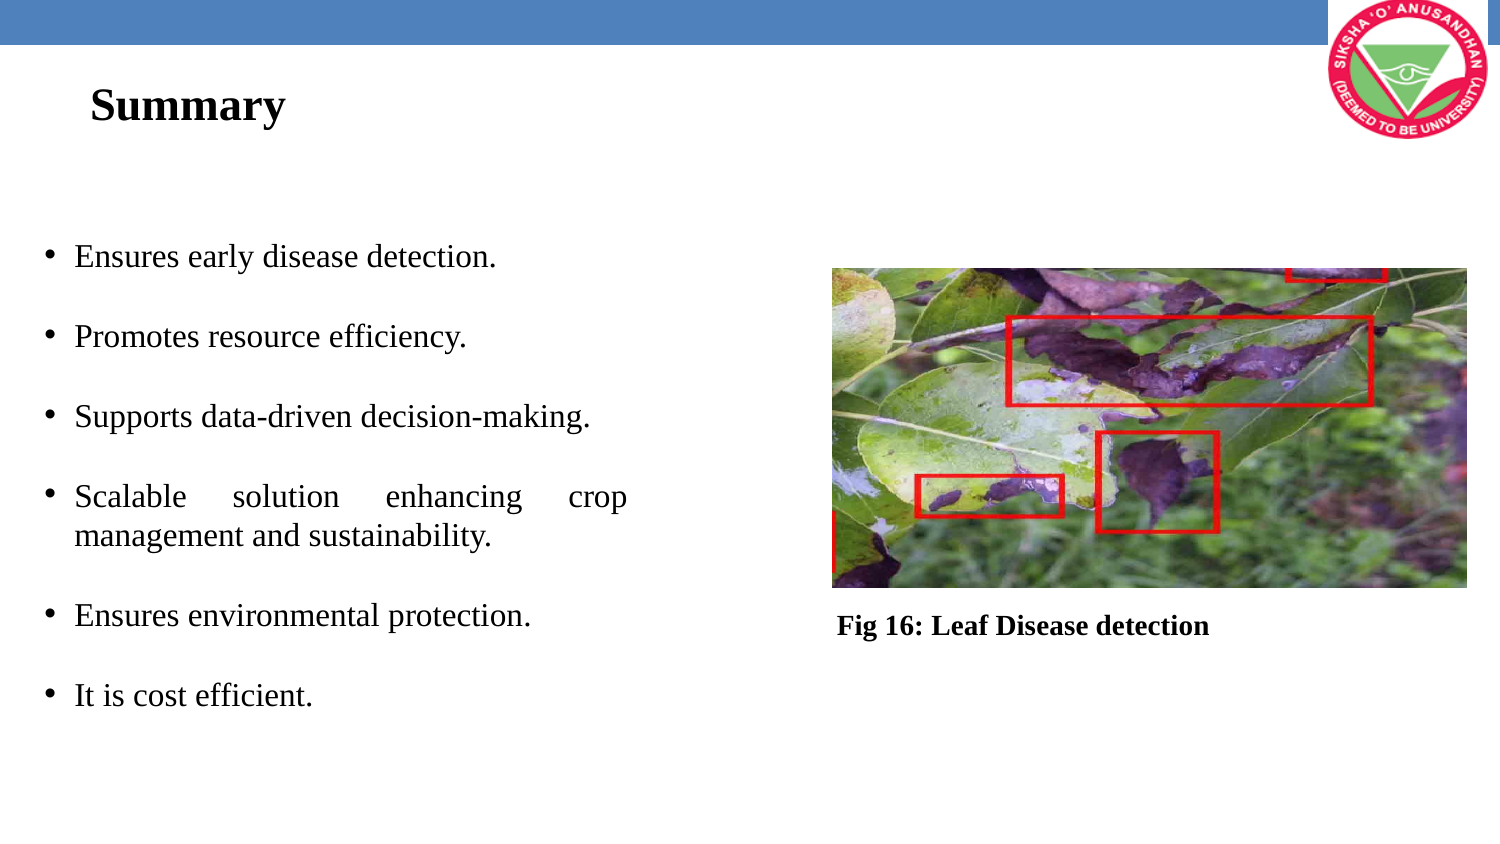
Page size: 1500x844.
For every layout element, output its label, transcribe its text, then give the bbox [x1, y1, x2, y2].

title Summary [75, 65, 1425, 188]
text_box Fig 16: Leaf Disease detection [814, 598, 1500, 649]
list Ensures early disease detection. Promotes resource efficiency. Supports data-driven decision-making. Scalable solution enhancing crop management and sustainability. Ensures environmental protection. It is cost efficient. [29, 186, 644, 761]
picture [832, 268, 1468, 588]
picture [1328, 0, 1489, 139]
